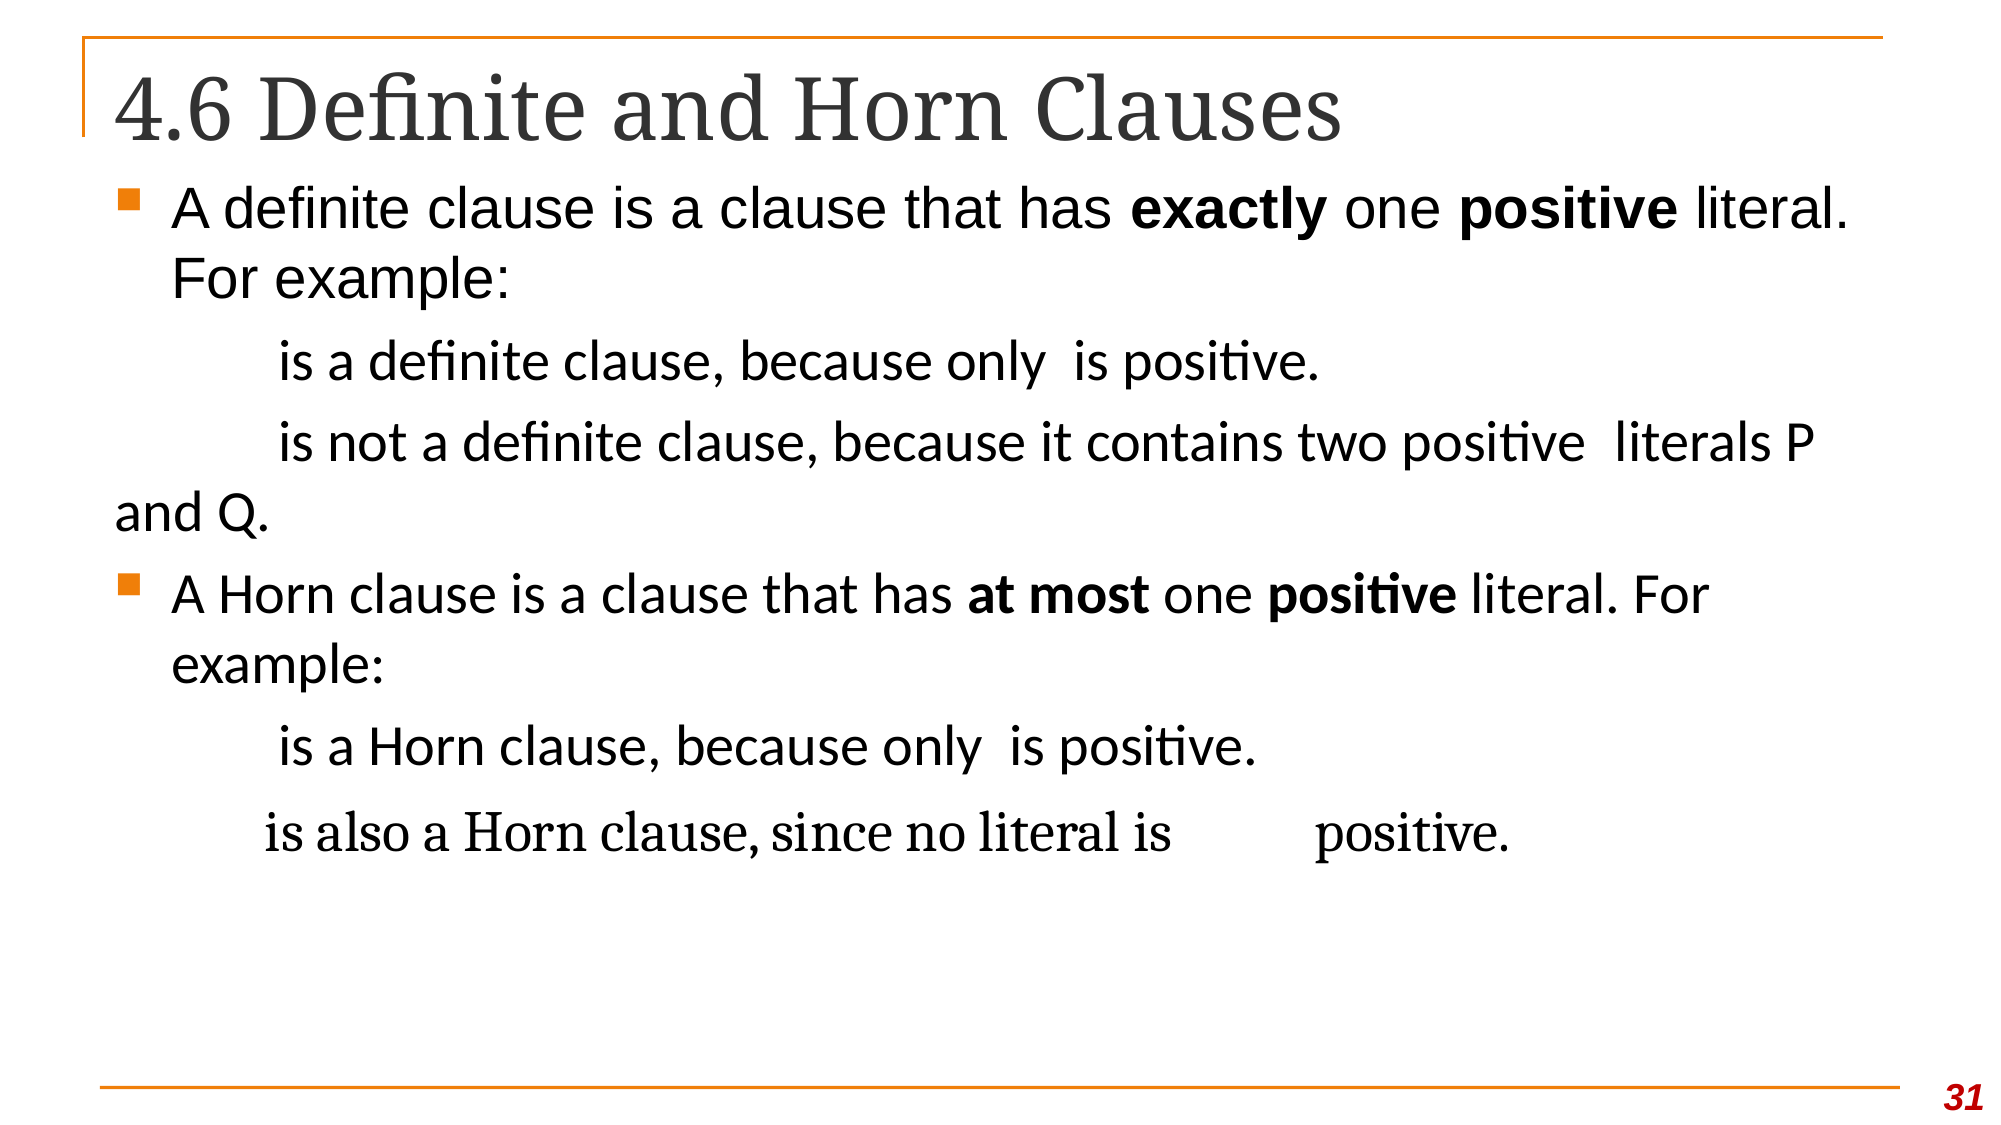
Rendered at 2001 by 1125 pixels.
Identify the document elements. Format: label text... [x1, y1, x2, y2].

slide_number 31 [1883, 1050, 2000, 1125]
title 4.6 Definite and Horn Clauses [99, 45, 1900, 163]
